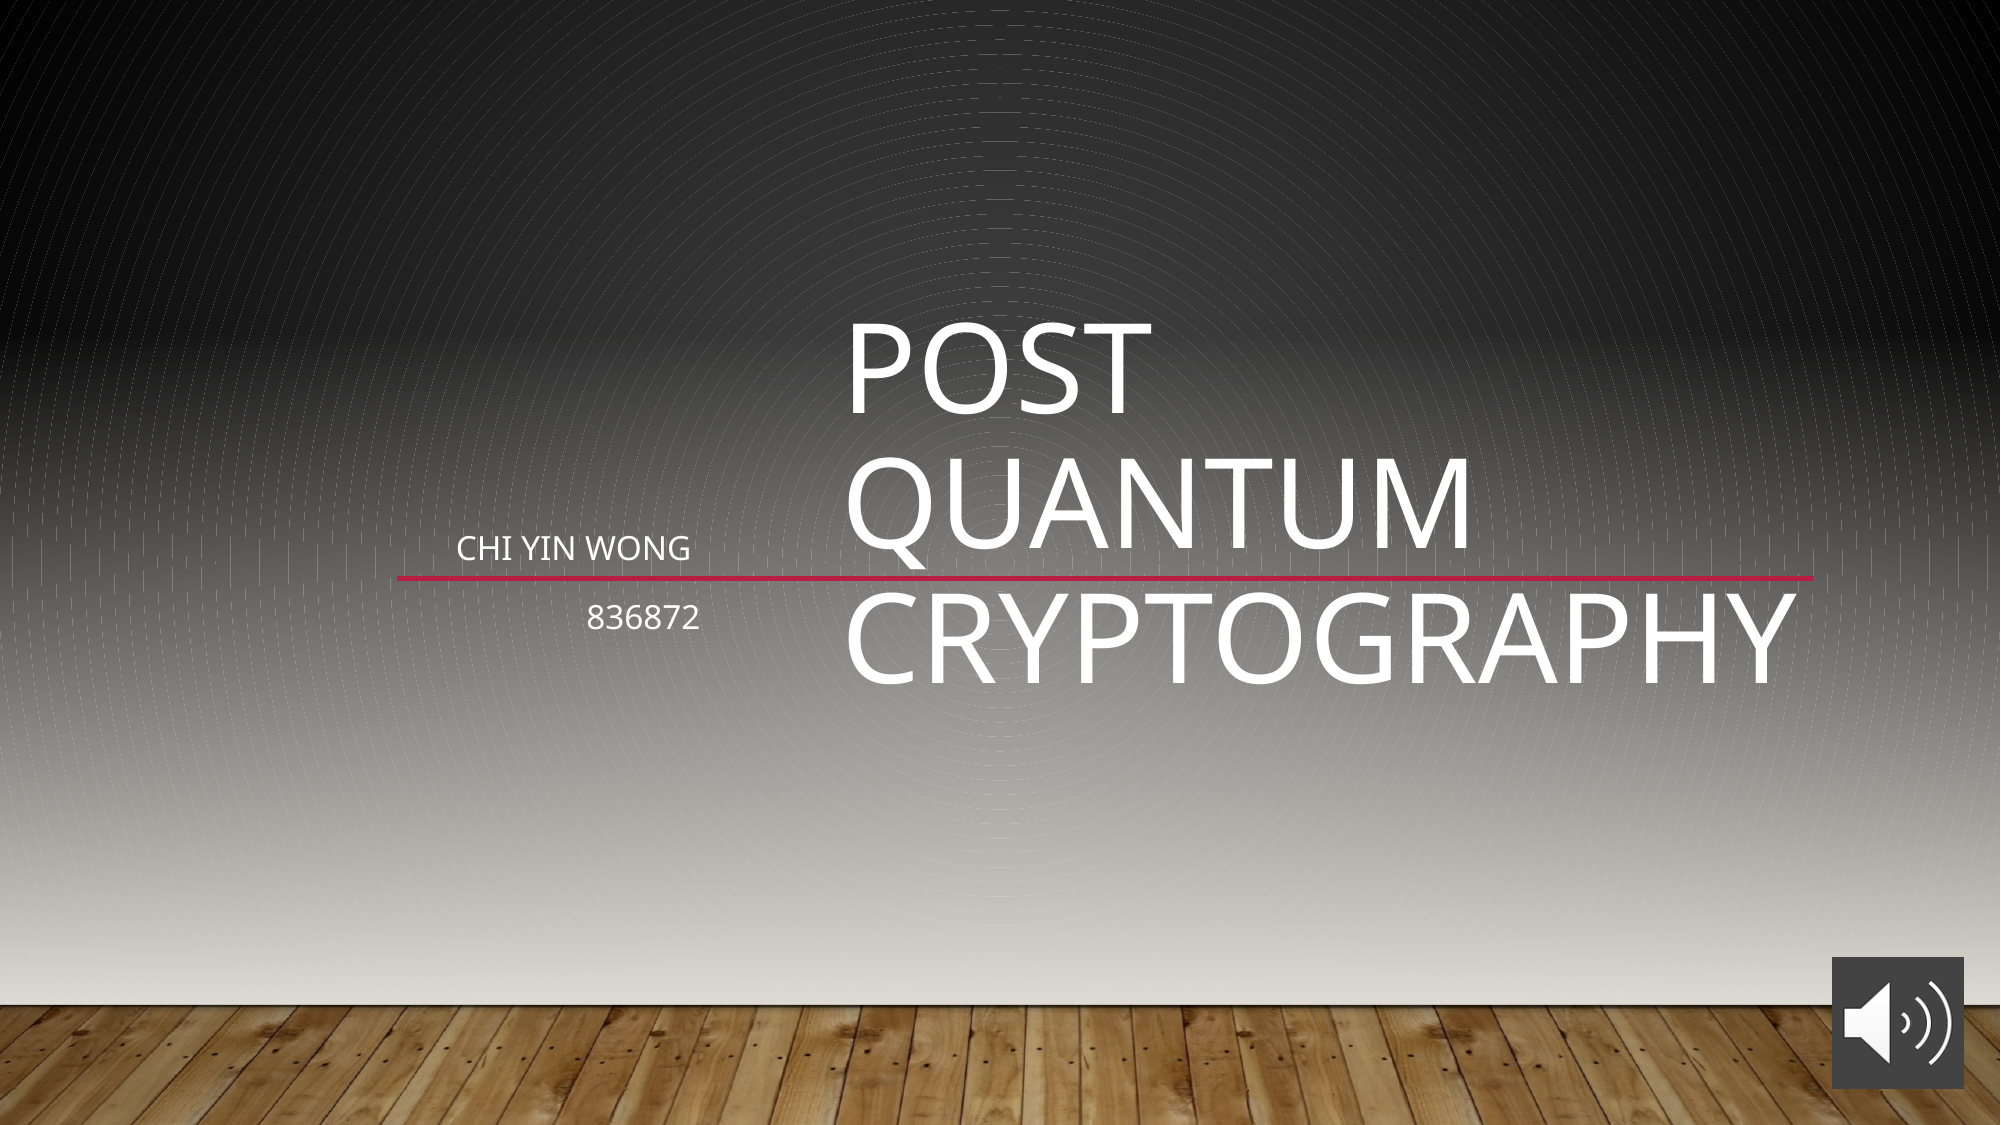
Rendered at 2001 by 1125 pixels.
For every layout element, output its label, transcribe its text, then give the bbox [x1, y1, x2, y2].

title Post Quantum Cryptography [826, 38, 1814, 971]
subtitle Chi Yin Wong 836872 [157, 157, 716, 998]
picture [0, 955, 2000, 1125]
